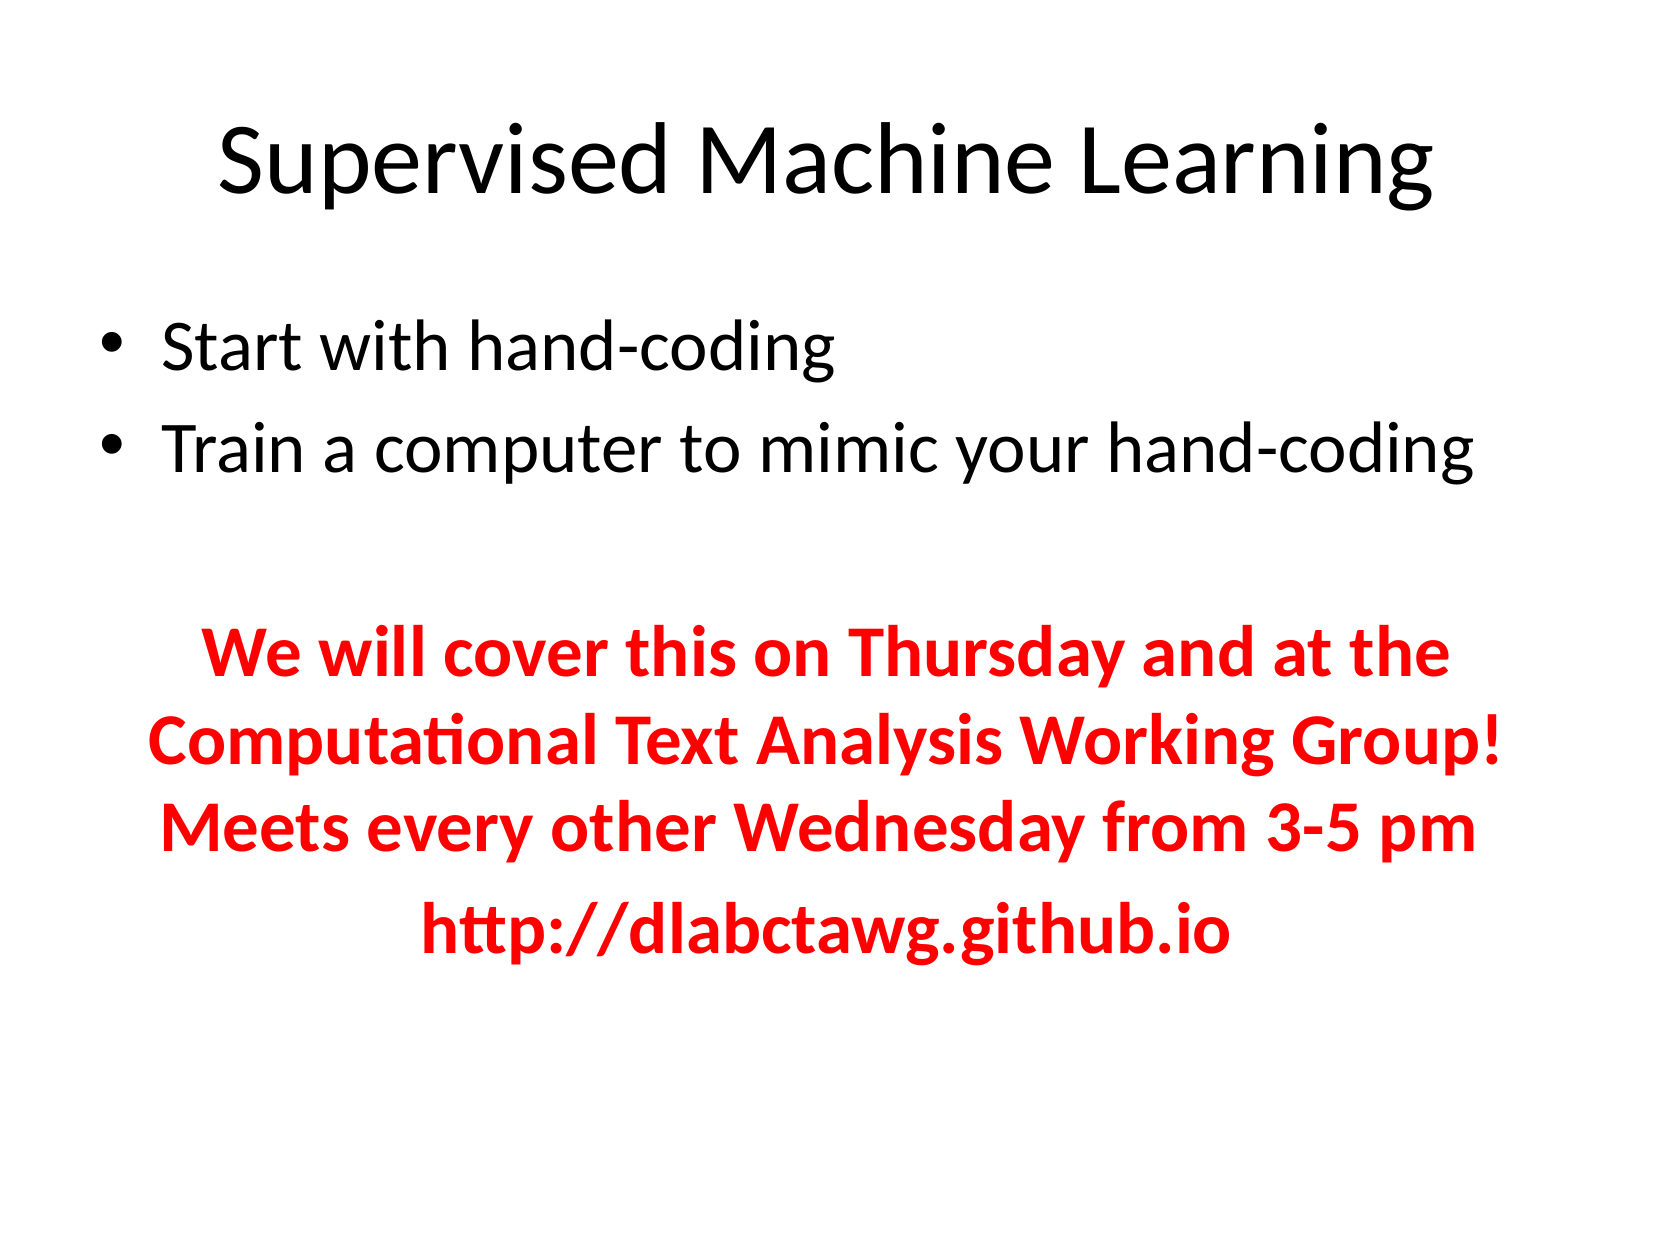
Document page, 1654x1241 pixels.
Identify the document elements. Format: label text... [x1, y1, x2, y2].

title Supervised Machine Learning [82, 49, 1571, 257]
list Start with hand-coding Train a computer to mimic your hand-coding We will cover this on Thursday and at the Computational Text Analysis Working Group! Meets every other Wednesday from 3-5 pm http://dlabctawg.github.io [82, 289, 1571, 1108]
